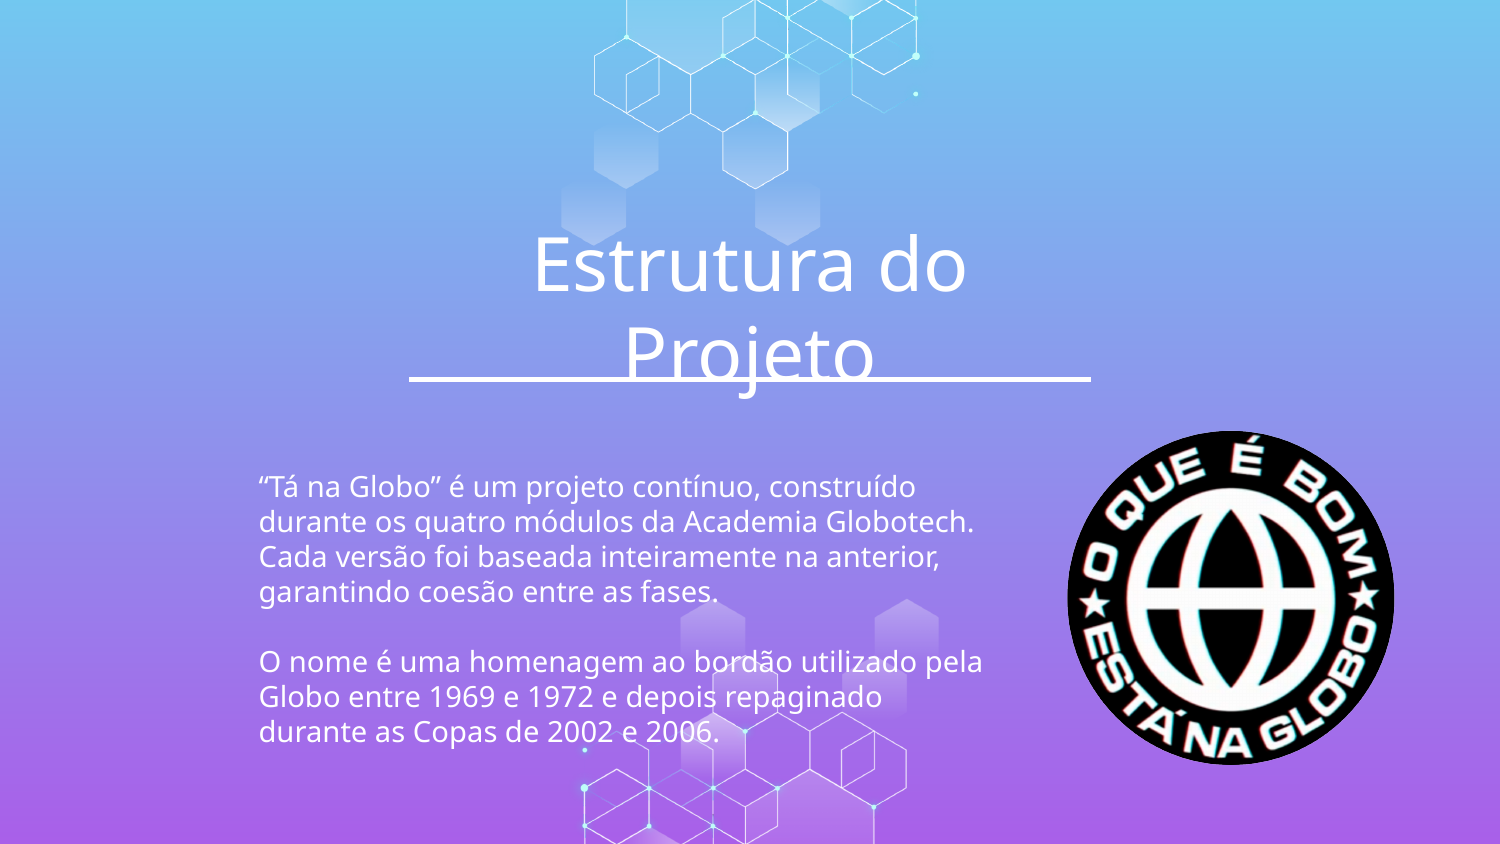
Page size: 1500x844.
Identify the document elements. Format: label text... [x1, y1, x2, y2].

title Estrutura do Projeto [387, 229, 1113, 384]
picture [1062, 427, 1401, 765]
picture [561, 0, 939, 229]
picture [562, 799, 939, 844]
subtitle “Tá na Globo” é um projeto contínuo, construído durante os quatro módulos da Academia Globotech. Cada versão foi baseada inteiramente na anterior, garantindo coesão entre as fases. O nome é uma homenagem ao bordão utilizado pela Globo entre 1969 e 1972 e depois repaginado durante as Copas de 2002 e 2006. [243, 417, 1005, 799]
